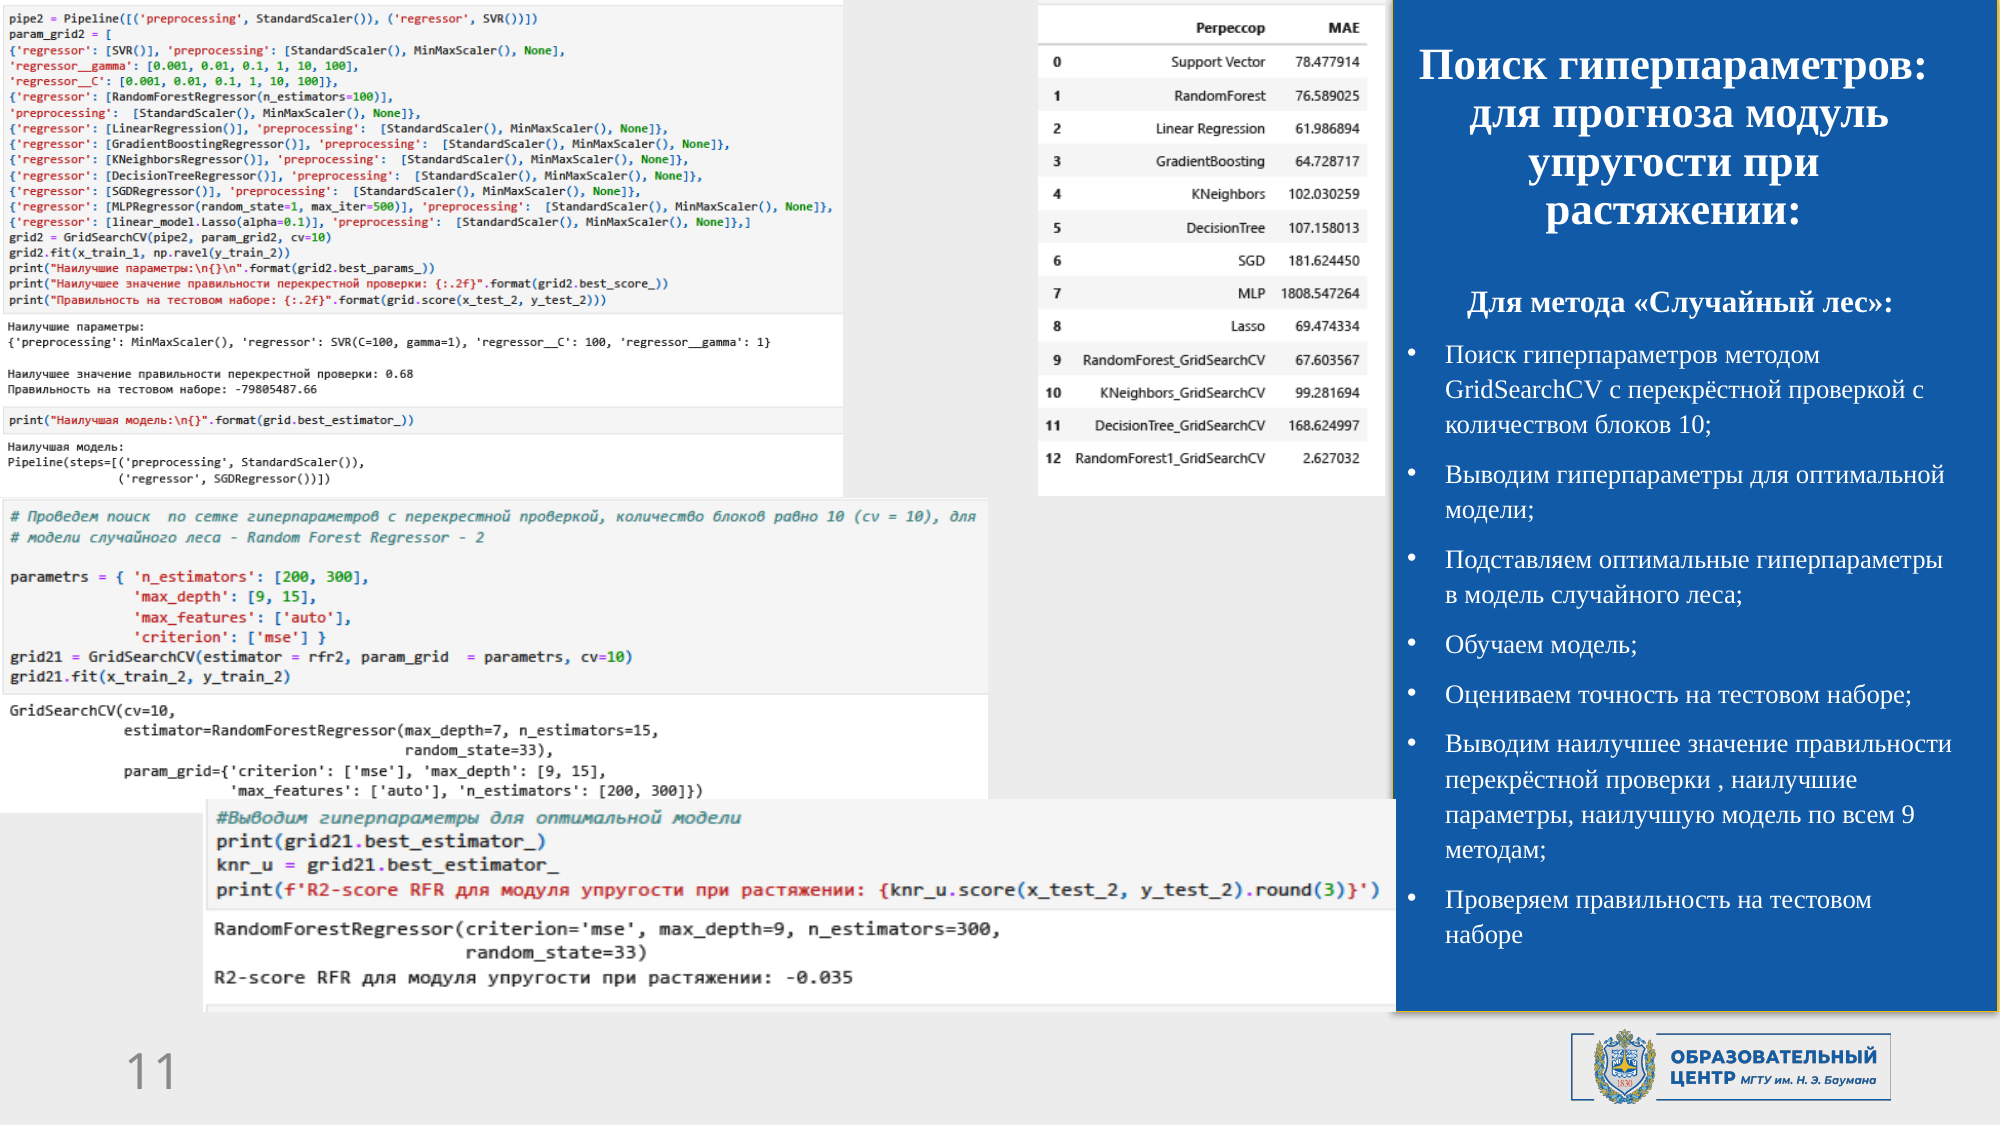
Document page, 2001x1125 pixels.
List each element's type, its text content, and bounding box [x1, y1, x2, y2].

slide_number 11 [109, 1043, 248, 1104]
text_box Для метода «Случайный лес»: Поиск гиперпараметров методом GridSearchCV с перекрёстной проверкой с количеством блоков 10; Выводим гиперпараметры для оптимальной модели; Подставляем оптимальные гиперпараметры в модель случайного леса; Обучаем модель; Оцениваем точность на тестовом наборе; Выводим наилучшее значение правильности перекрёстной проверки , наилучшие параметры, наилучшую модель по всем 9 методам; Проверяем правильность на тестовом наборе [1392, 270, 1969, 967]
text_box [1392, 0, 1999, 1012]
picture [1571, 1029, 1891, 1104]
picture [1037, 0, 1385, 496]
picture [0, 0, 1396, 1012]
text_box Поиск гиперпараметров: для прогноза модуль упругости при растяжении: [1397, 33, 1951, 270]
